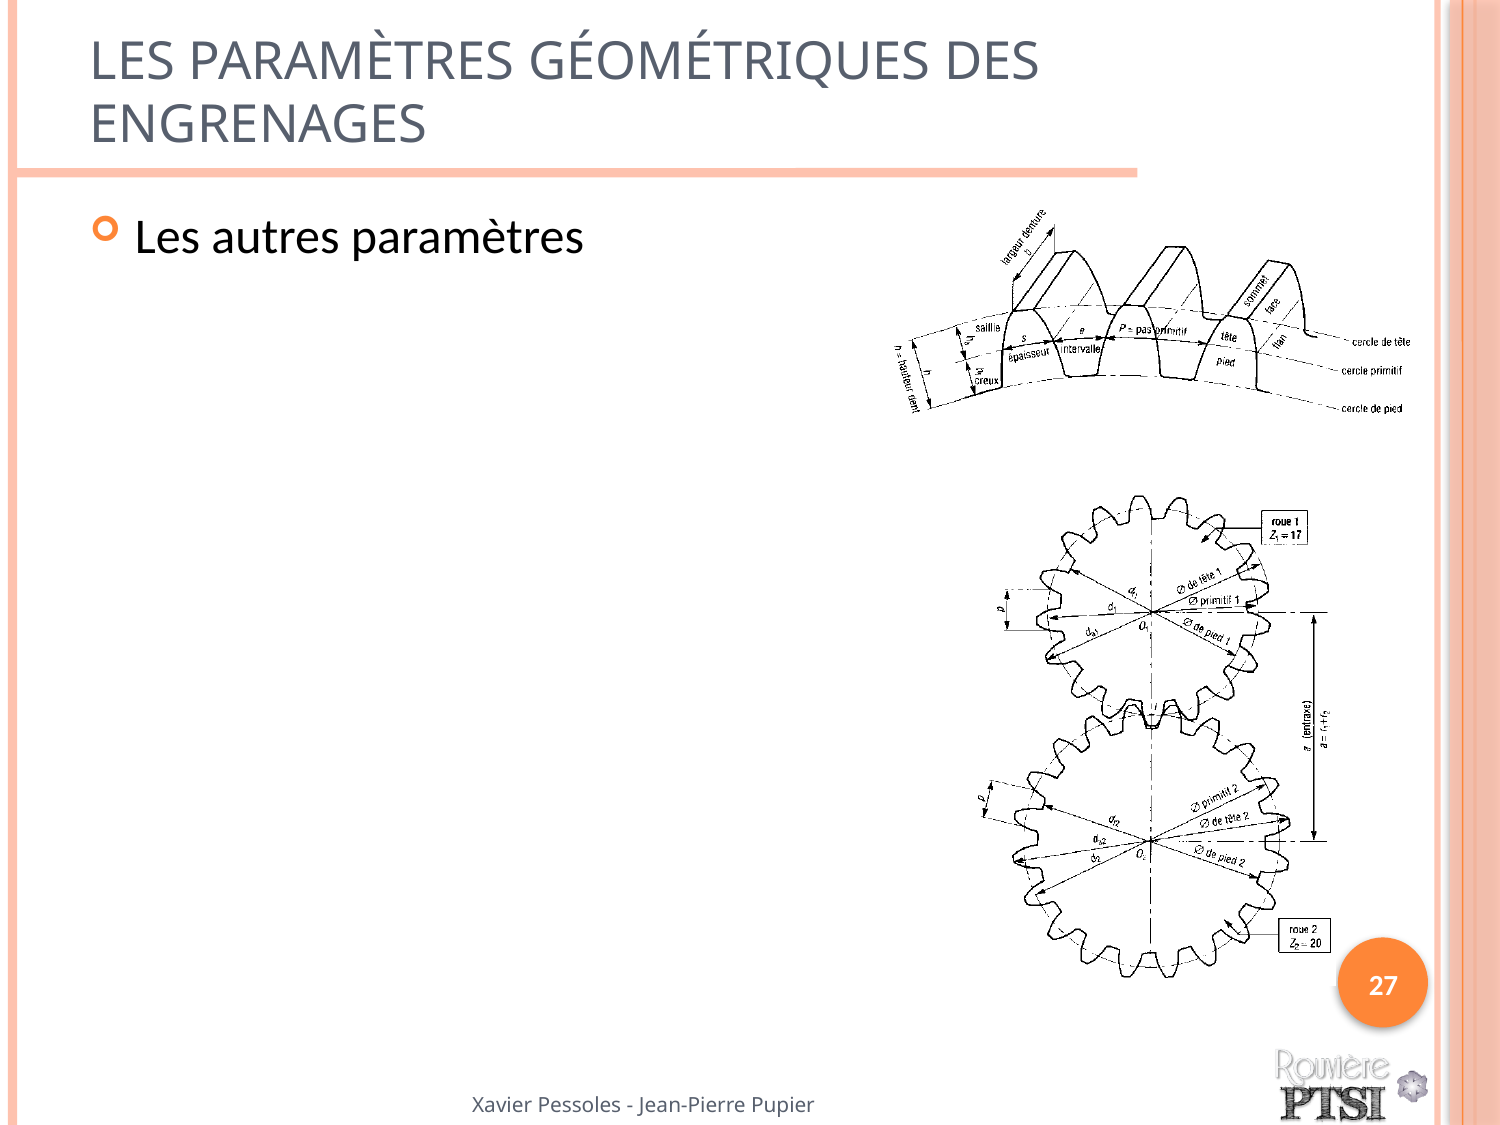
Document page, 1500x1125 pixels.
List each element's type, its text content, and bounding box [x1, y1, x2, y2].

picture [970, 491, 1337, 987]
title Les paramètres géométriques des engrenages [75, 19, 1300, 161]
slide_number 27 [1333, 940, 1434, 1027]
footer Xavier Pessoles - Jean-Pierre Pupier [12, 1086, 1275, 1125]
picture [1274, 1048, 1428, 1125]
list Les autres paramètres [75, 196, 1300, 1062]
picture [891, 203, 1415, 421]
